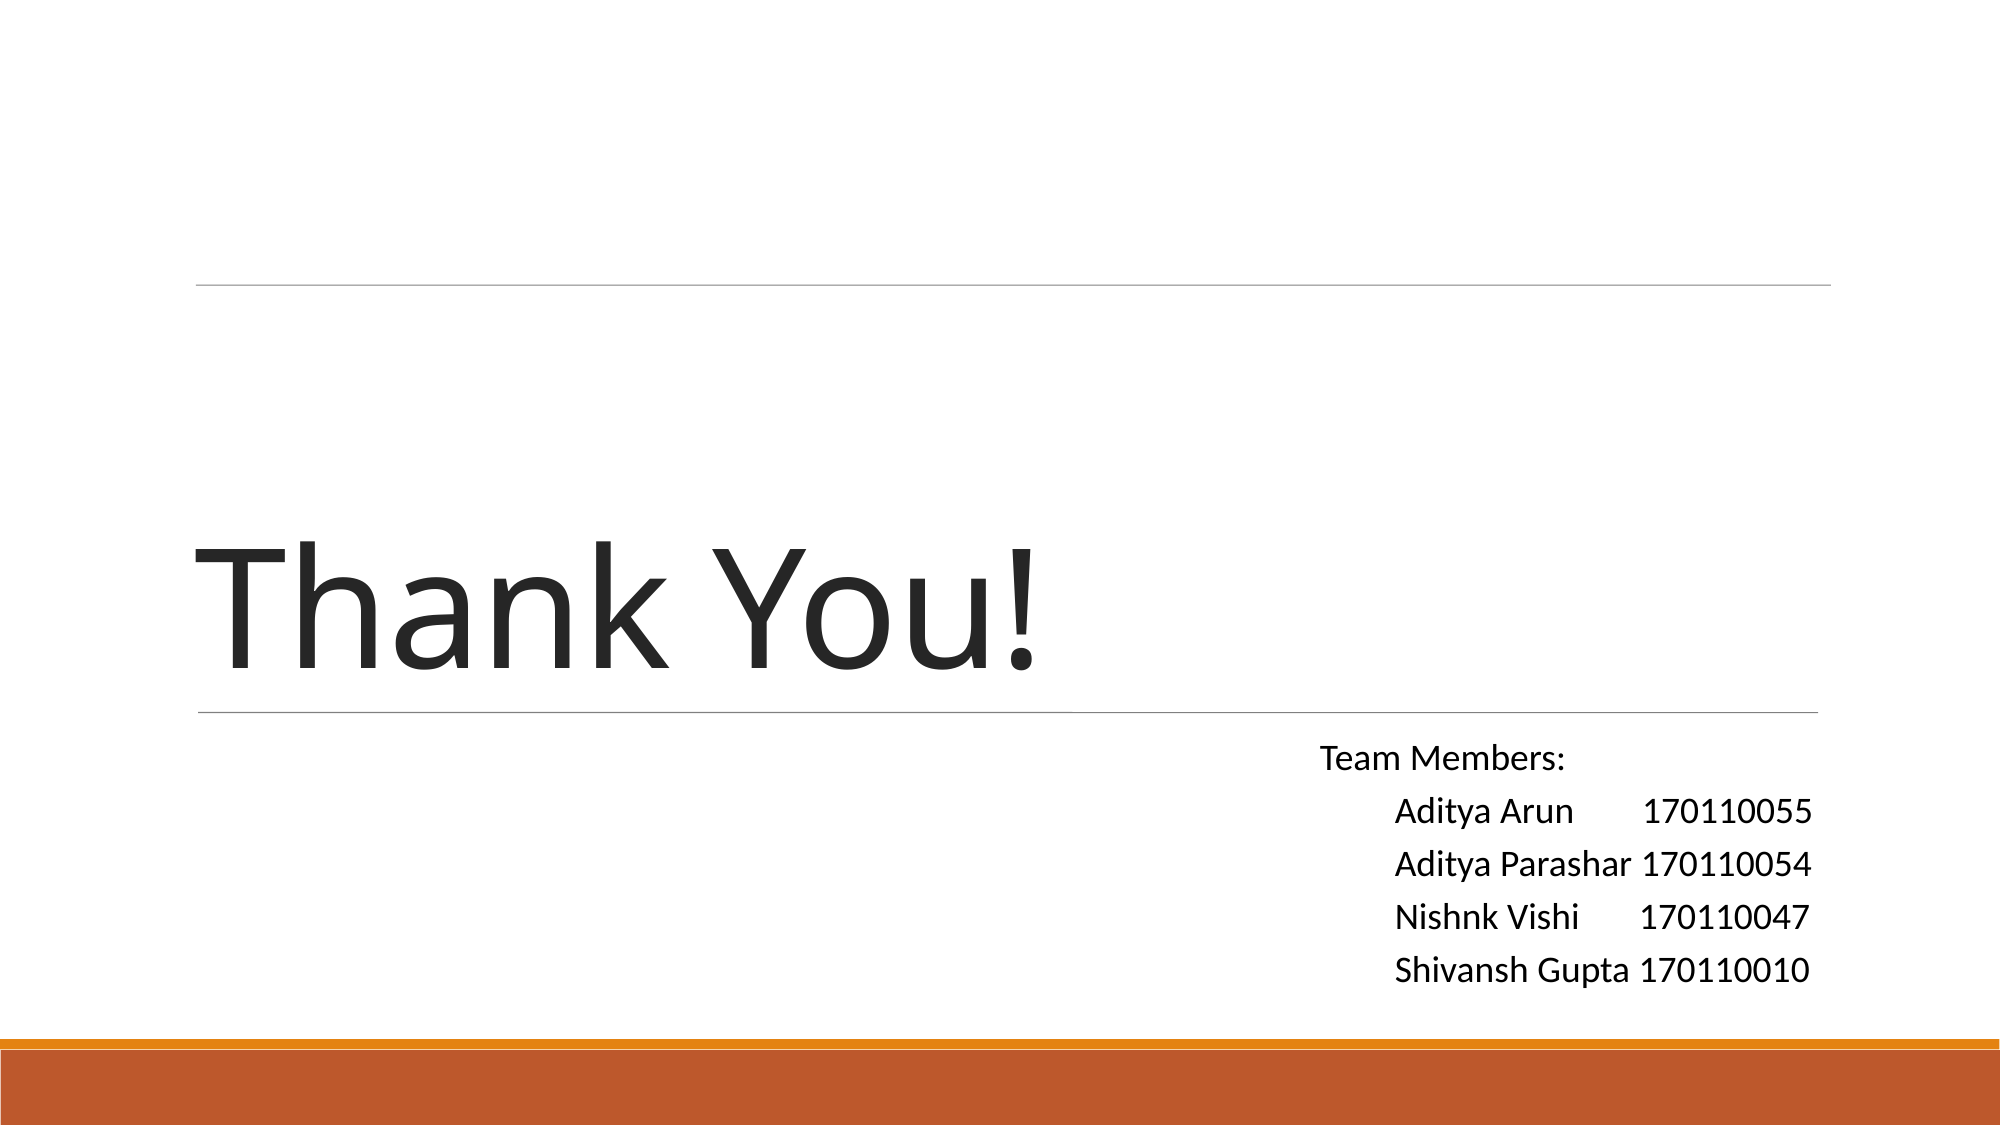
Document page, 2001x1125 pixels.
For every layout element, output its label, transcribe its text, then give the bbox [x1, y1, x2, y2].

text_box Team Members: Aditya Arun 170110055 Aditya Parashar 170110054 Nishnk Vishi 170110047 Shivansh Gupta 170110010 [180, 730, 1830, 1023]
text_box Thank You! [180, 124, 1830, 710]
